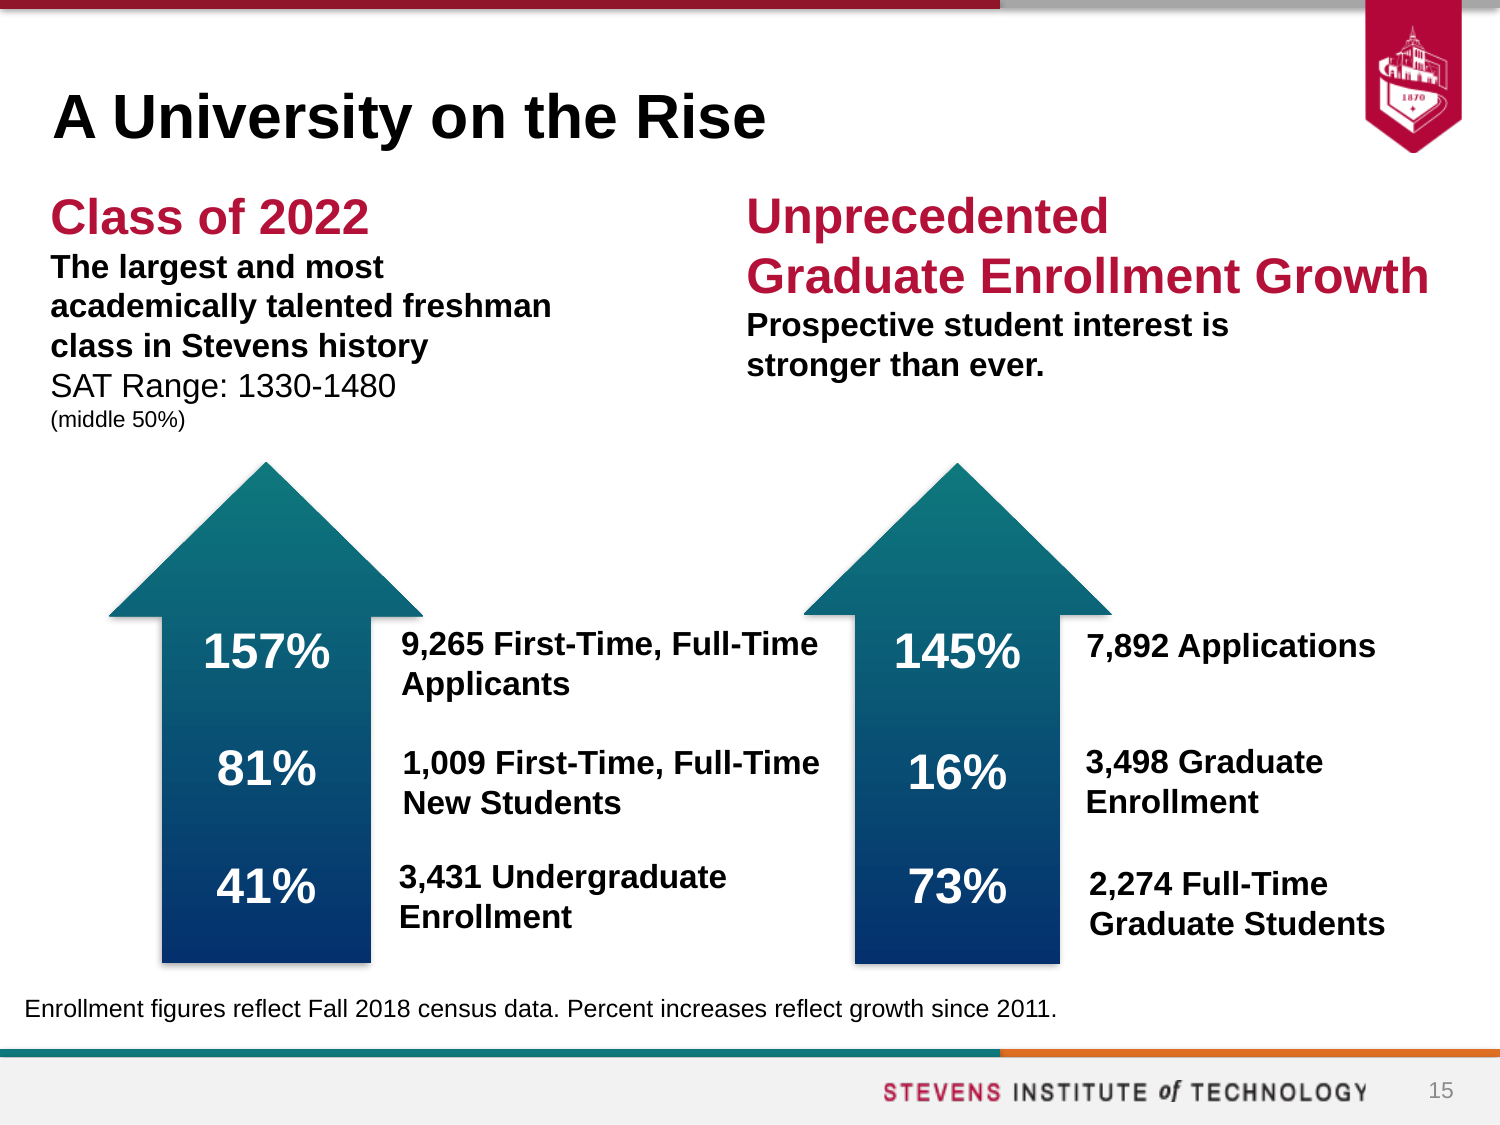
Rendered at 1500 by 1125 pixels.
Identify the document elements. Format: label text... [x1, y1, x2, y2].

text_box Class of 2022 The largest and most academically talented freshman class in Stevens history SAT Range: 1330-1480 (middle 50%) [50, 184, 563, 432]
text_box 7,892 Applications [1071, 617, 1392, 672]
text_box 41% [163, 845, 370, 921]
text_box 9,265 First-Time, Full-Time Applicants [386, 614, 834, 710]
text_box Unprecedented Graduate Enrollment Growth Prospective student interest is stronger than ever. [746, 183, 1472, 384]
title A University on the Rise [37, 68, 1236, 157]
text_box 157% [163, 611, 370, 686]
text_box 1,009 First-Time, Full-Time New Students [387, 733, 845, 829]
text_box 3,431 Undergraduate Enrollment [384, 848, 743, 943]
text_box Enrollment figures reflect Fall 2018 census data. Percent increases reflect growth since 2011. [9, 985, 1076, 1030]
text_box [108, 460, 423, 964]
text_box [802, 462, 1113, 965]
text_box 81% [163, 727, 370, 803]
text_box 3,498 Graduate Enrollment [1070, 733, 1492, 828]
text_box 73% [856, 845, 1059, 921]
text_box 2,274 Full-Time Graduate Students [1074, 854, 1402, 950]
text_box 145% [856, 611, 1059, 686]
text_box 16% [856, 732, 1059, 808]
slide_number 15 [1401, 1059, 1481, 1120]
